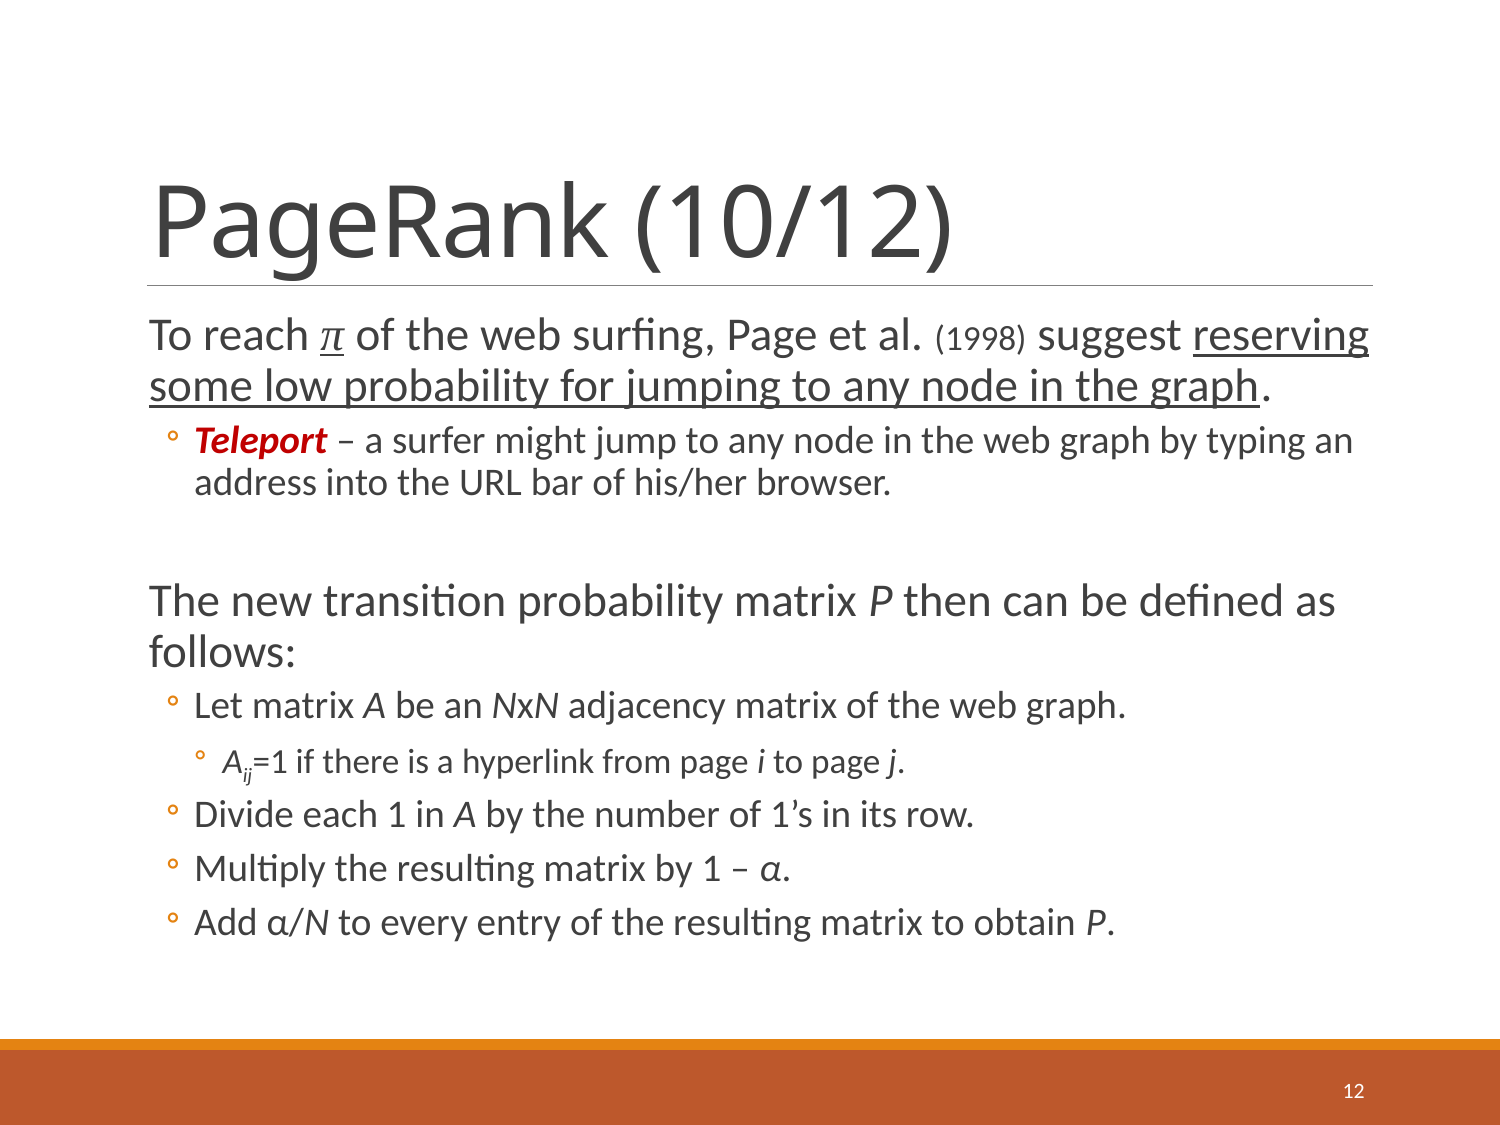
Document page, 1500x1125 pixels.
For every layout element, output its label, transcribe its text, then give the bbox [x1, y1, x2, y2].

title PageRank (10/12) [135, 47, 1373, 285]
slide_number 12 [1218, 1059, 1380, 1120]
list To reach π of the web surfing, Page et al. (1998) suggest reserving some low probability for jumping to any node in the graph. Teleport – a surfer might jump to any node in the web graph by typing an address into the URL bar of his/her browser. The new transition probability matrix P then can be defined as follows: Let matrix A be an NxN adjacency matrix of the web graph. Aij=1 if there is a hyperlink from page i to page j. Divide each 1 in A by the number of 1’s in its row. Multiply the resulting matrix by 1 – α. Add α/N to every entry of the resulting matrix to obtain P. [135, 302, 1373, 963]
